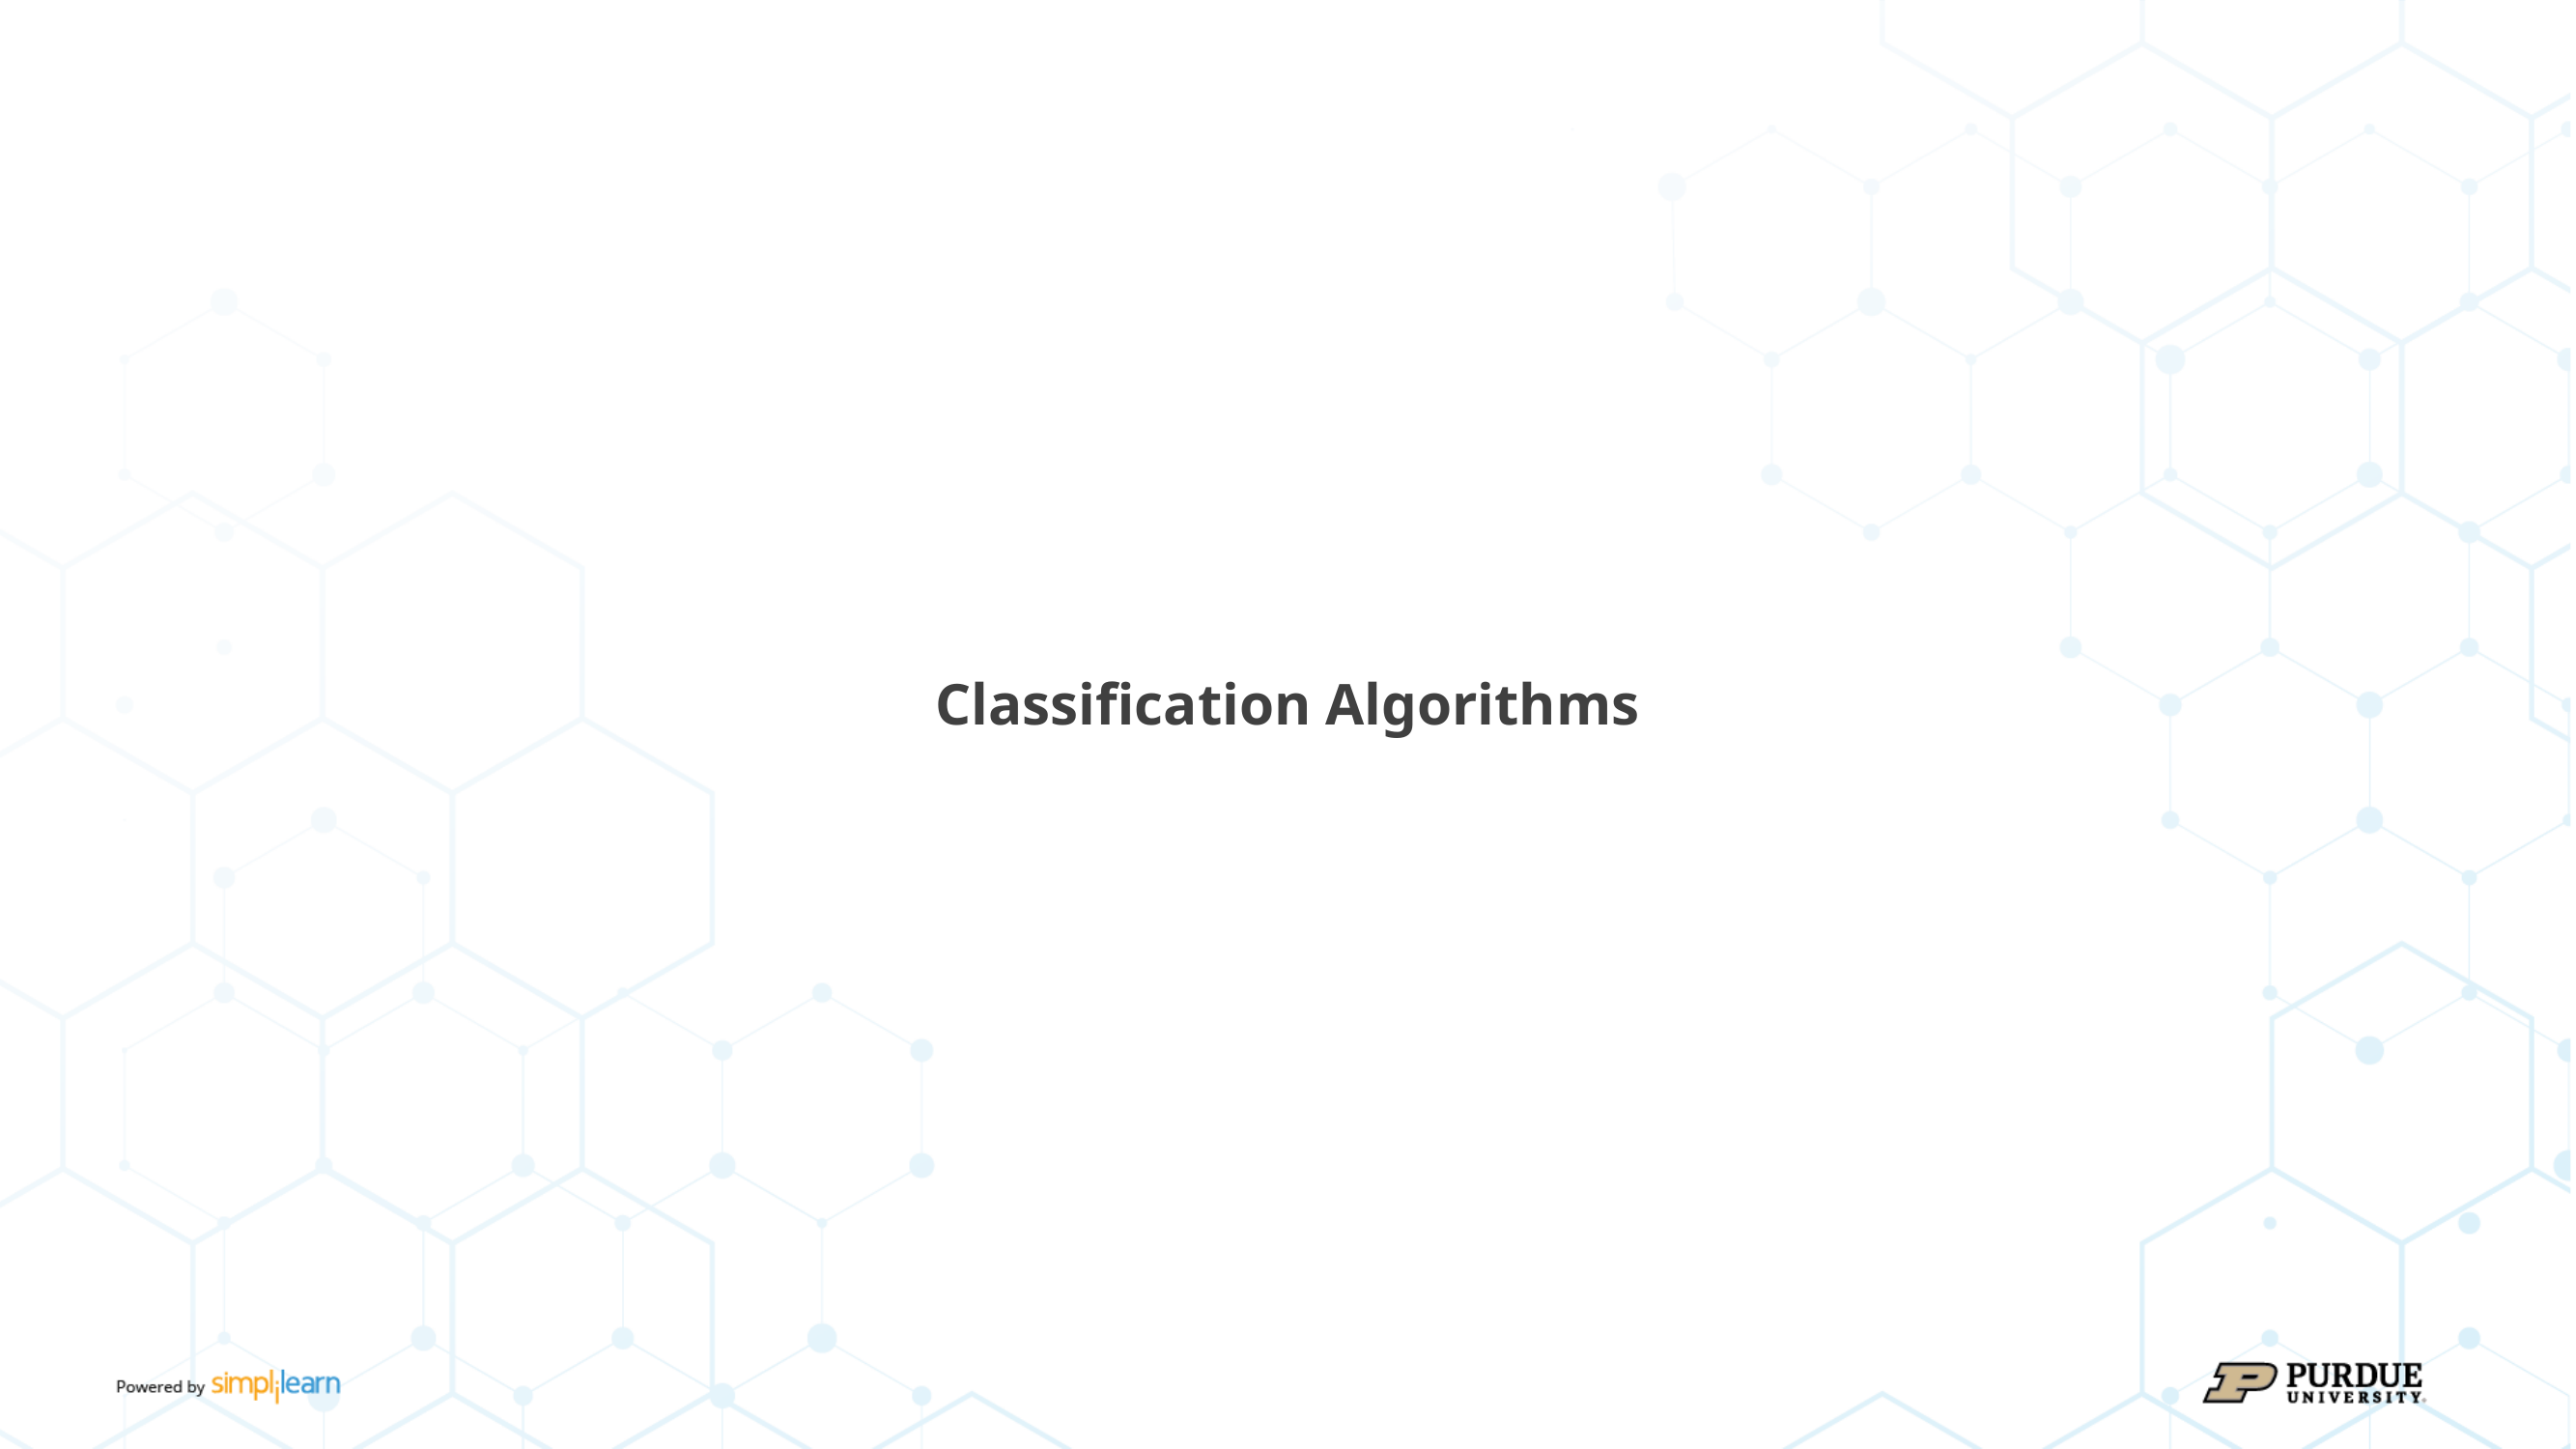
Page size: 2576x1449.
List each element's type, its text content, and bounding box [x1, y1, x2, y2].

picture [0, 0, 2576, 1449]
list Classification Algorithms [644, 653, 1932, 799]
